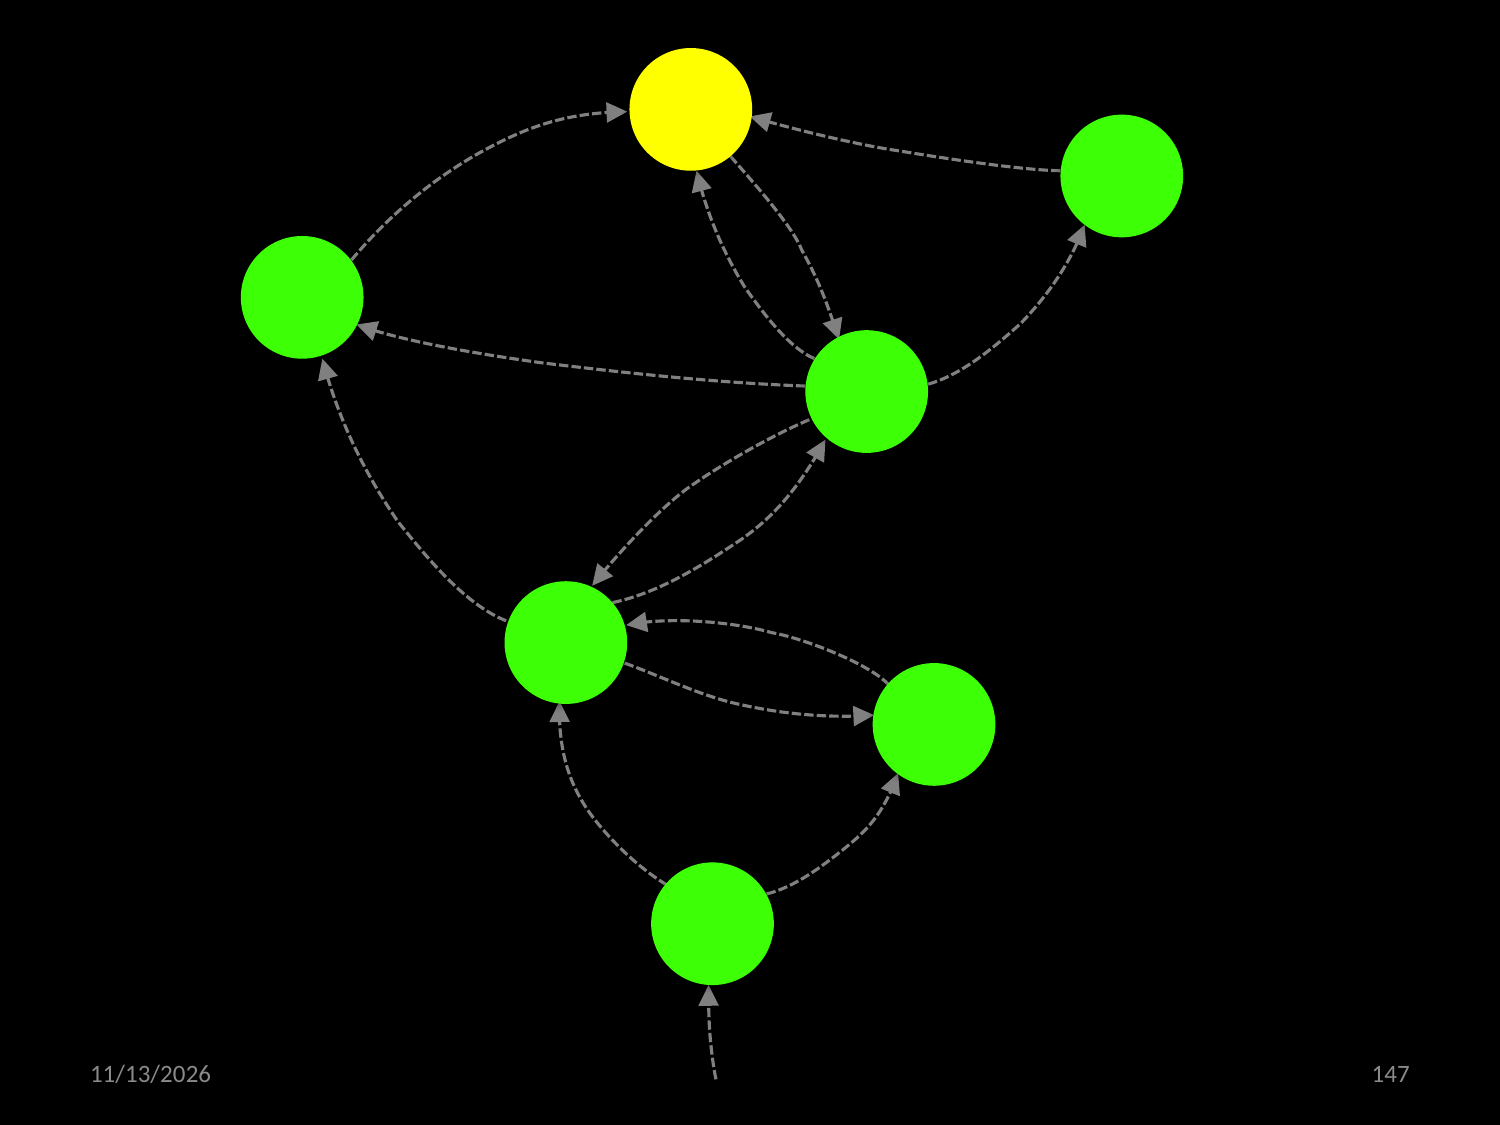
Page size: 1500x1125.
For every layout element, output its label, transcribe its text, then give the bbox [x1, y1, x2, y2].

text_box [240, 235, 365, 360]
text_box [592, 420, 806, 586]
text_box [804, 329, 929, 454]
text_box [352, 102, 624, 259]
slide_number 147 [1074, 1042, 1425, 1103]
text_box [629, 663, 869, 727]
text_box [503, 580, 628, 705]
text_box [628, 47, 753, 172]
text_box [1059, 113, 1184, 239]
text_box [698, 994, 719, 1080]
text_box [628, 611, 886, 684]
text_box [361, 321, 801, 387]
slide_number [75, 1042, 425, 1103]
text_box [734, 161, 843, 336]
text_box [768, 779, 900, 894]
text_box [871, 662, 997, 787]
text_box [756, 112, 1056, 172]
text_box [318, 362, 505, 621]
text_box [931, 230, 1087, 384]
text_box [650, 861, 775, 986]
text_box [549, 712, 665, 883]
text_box [614, 443, 826, 603]
text_box [691, 178, 813, 358]
